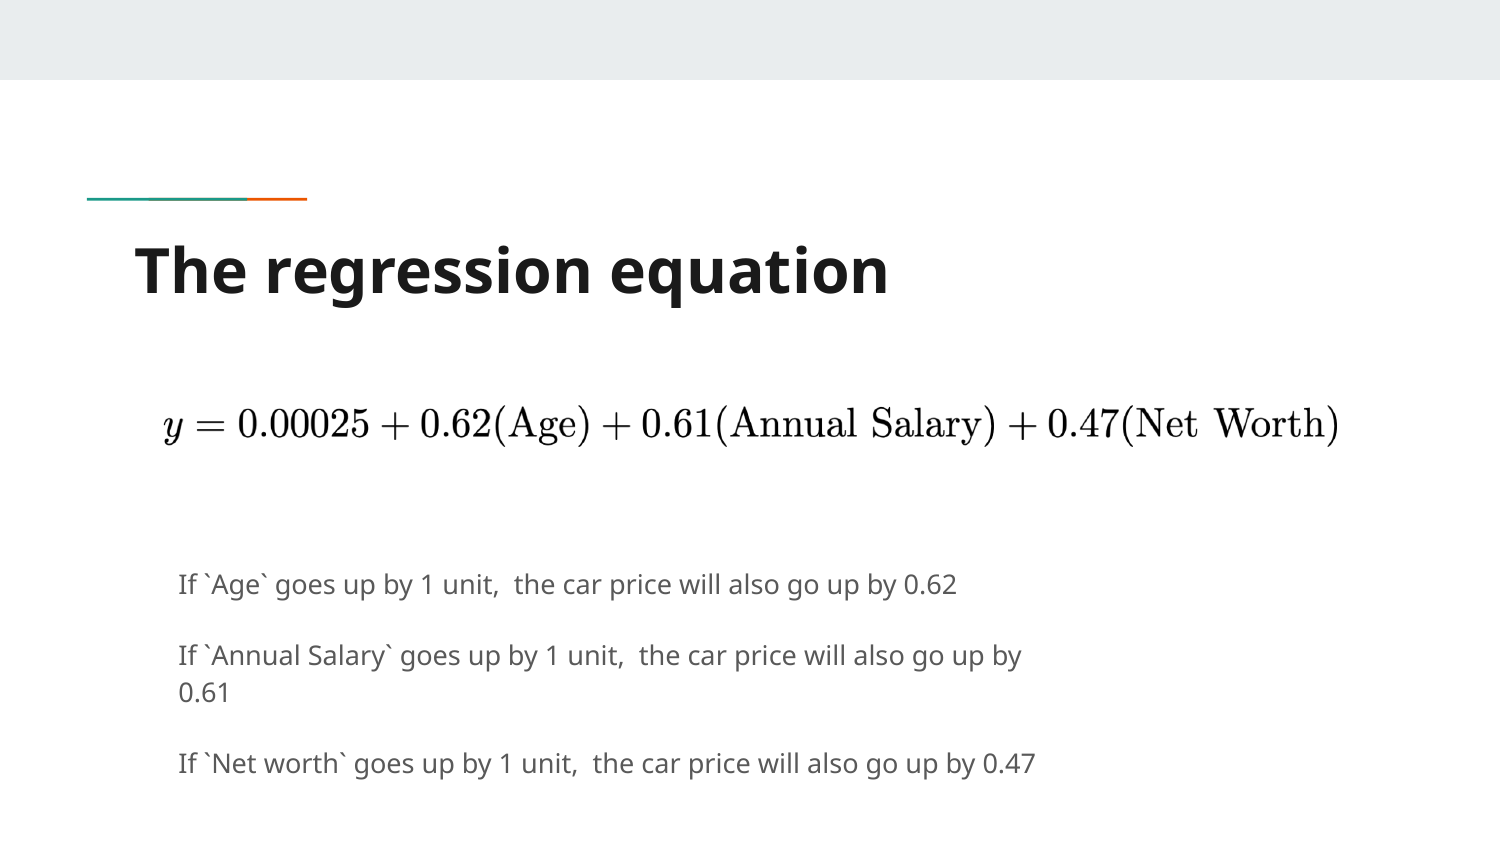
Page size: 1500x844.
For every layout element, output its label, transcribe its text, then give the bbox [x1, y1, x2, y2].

title The regression equation [119, 216, 1381, 305]
list If `Age` goes up by 1 unit, the car price will also go up by 0.62 If `Annual Salary` goes up by 1 unit, the car price will also go up by 0.61 If `Net worth` goes up by 1 unit, the car price will also go up by 0.47 [163, 547, 1078, 771]
picture [162, 404, 1338, 448]
